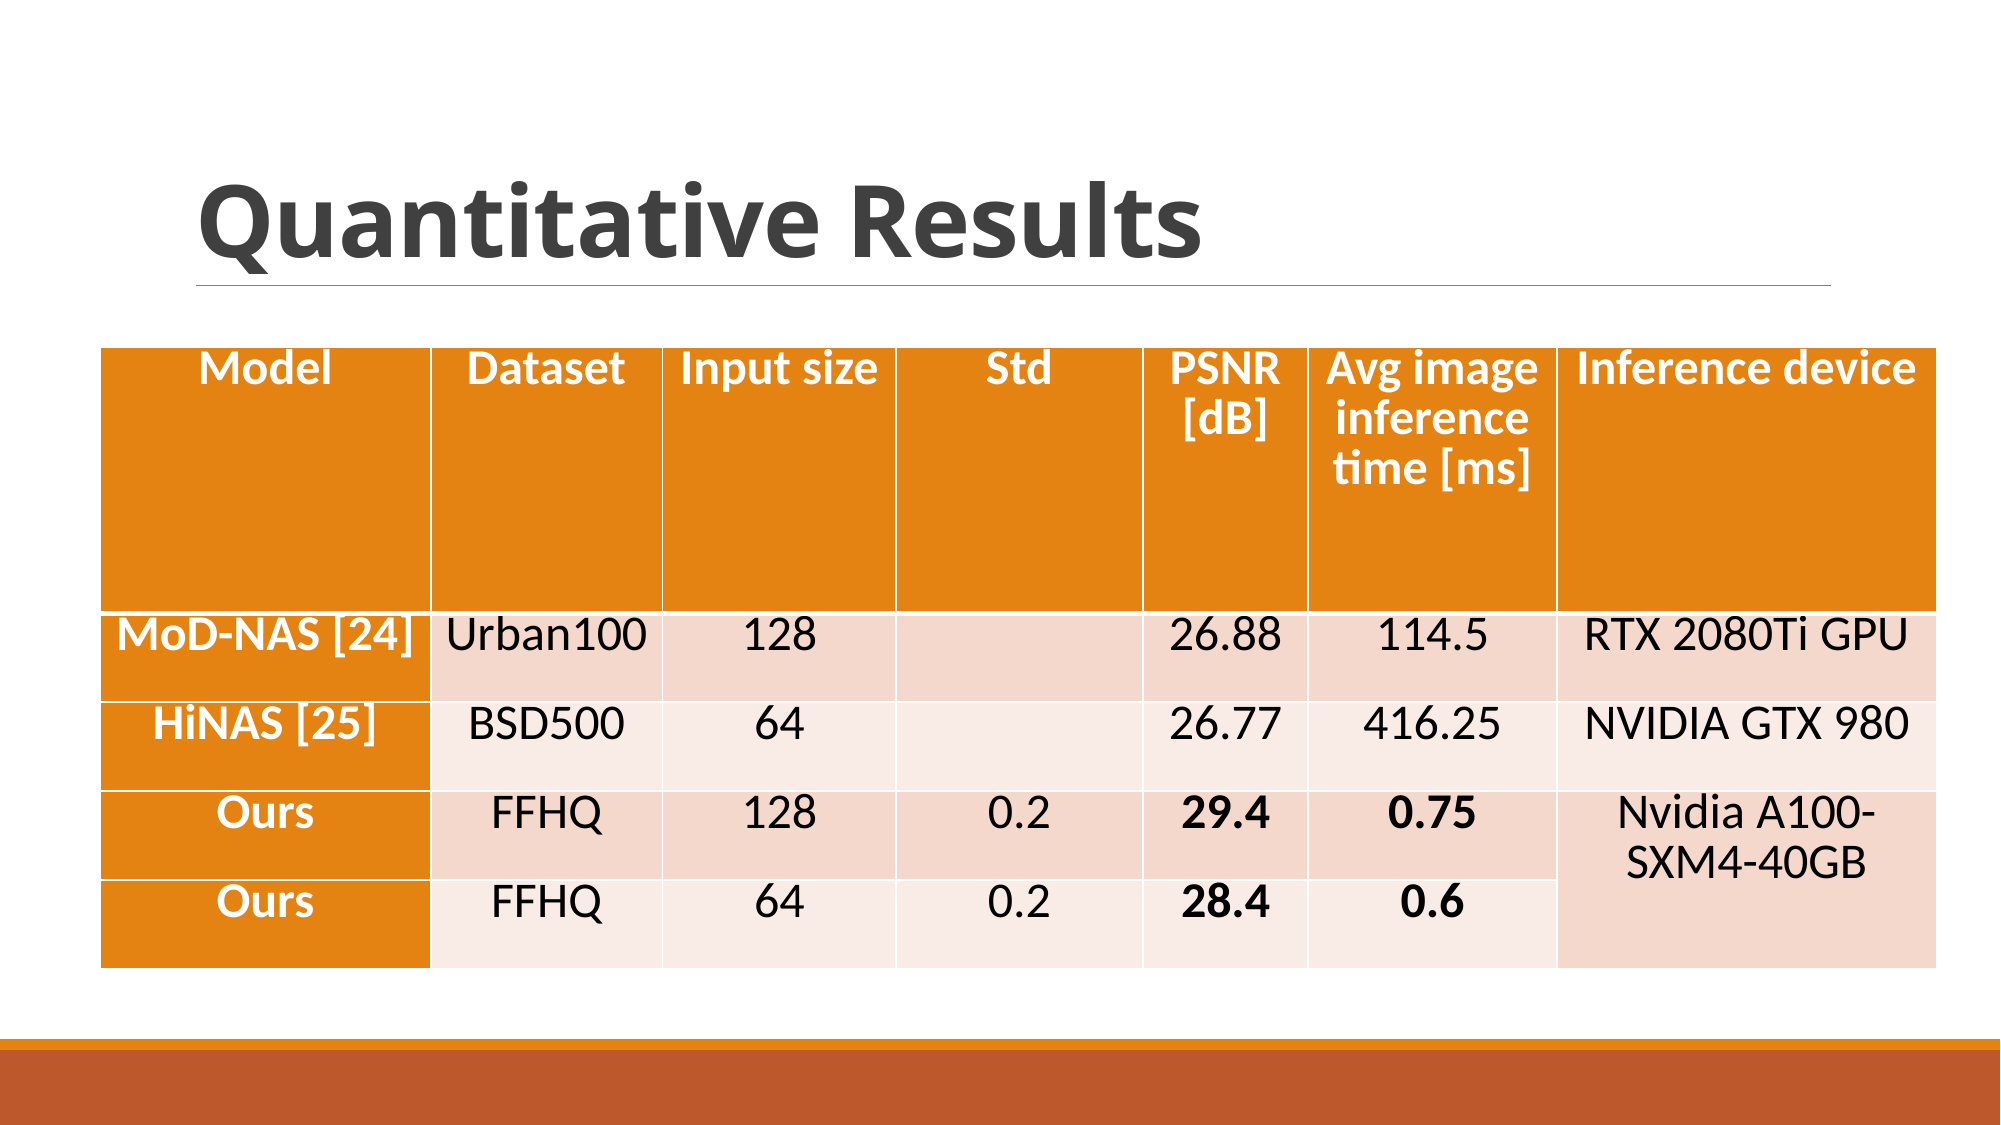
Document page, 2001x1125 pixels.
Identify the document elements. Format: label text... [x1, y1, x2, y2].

title Quantitative Results [180, 47, 1830, 285]
